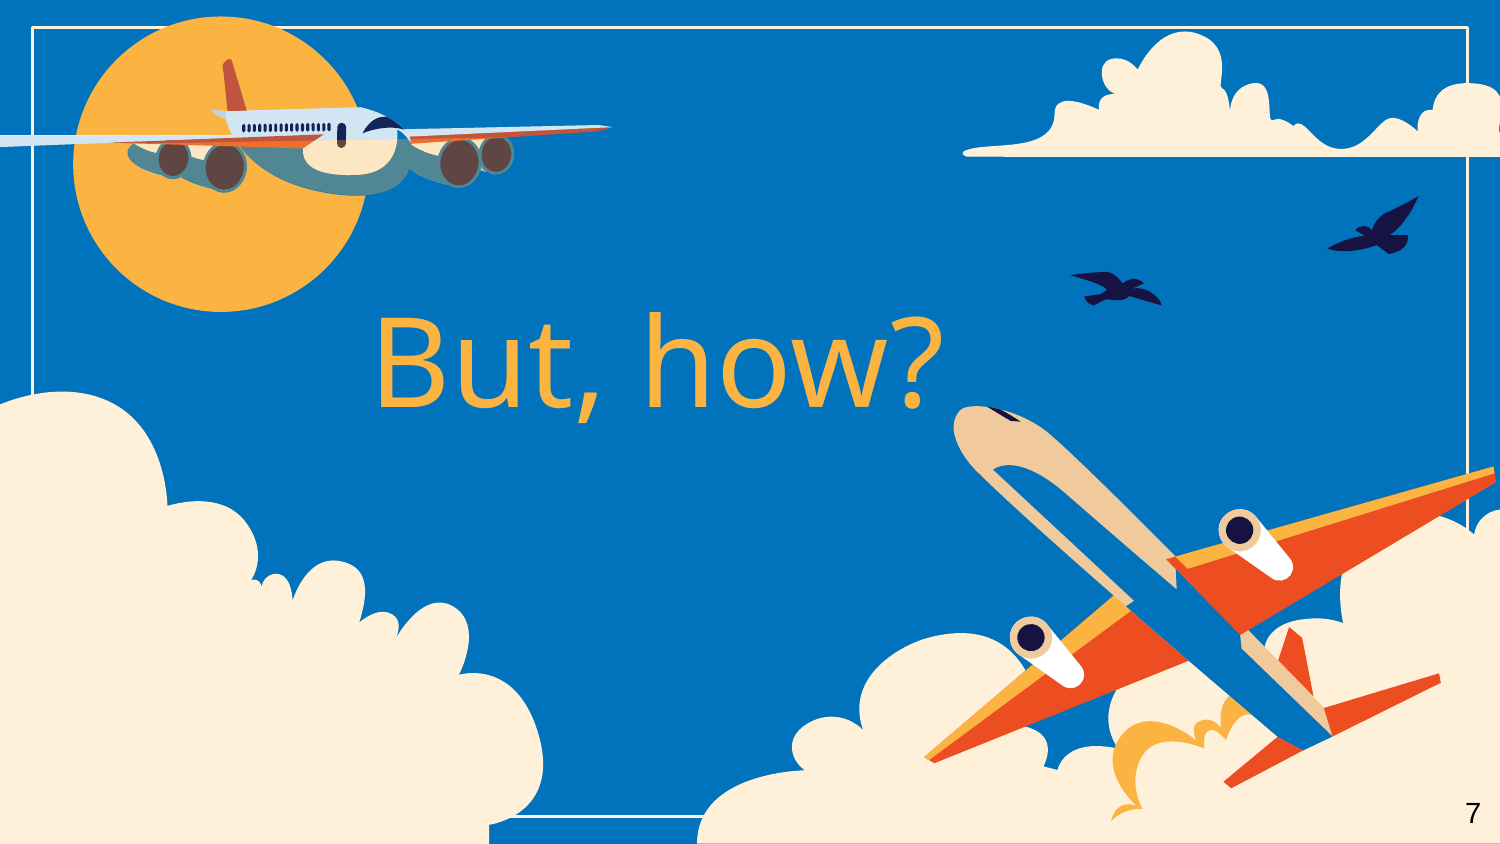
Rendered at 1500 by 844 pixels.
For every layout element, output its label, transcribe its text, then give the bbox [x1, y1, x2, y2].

text_box 7 [1450, 813, 1500, 838]
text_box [901, 352, 1500, 805]
title But, how? [316, 288, 999, 427]
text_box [0, 58, 613, 196]
